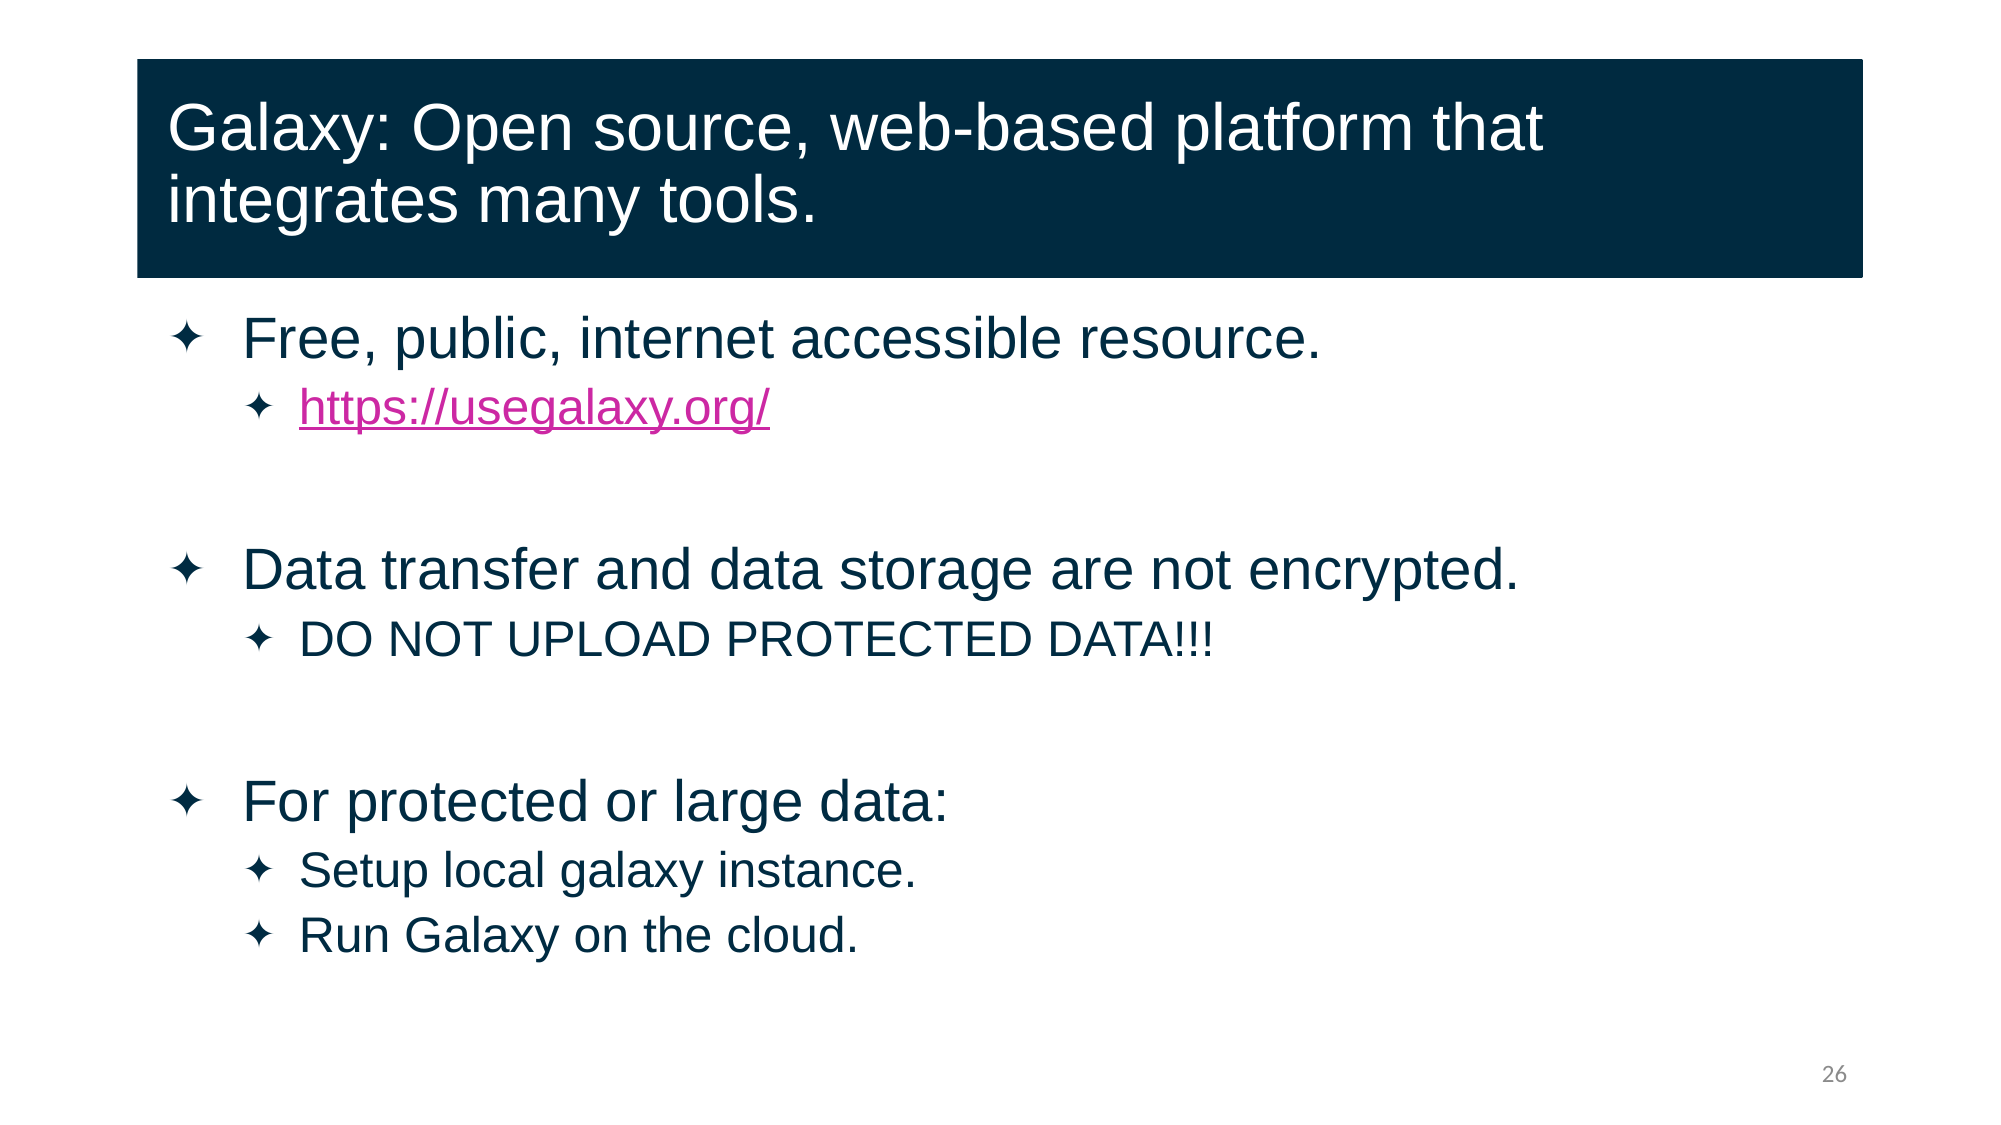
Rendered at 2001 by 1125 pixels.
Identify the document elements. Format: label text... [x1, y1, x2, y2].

list Free, public, internet accessible resource. https://usegalaxy.org/ Data transfer and data storage are not encrypted. DO NOT UPLOAD PROTECTED DATA!!! For protected or large data: Setup local galaxy instance. Run Galaxy on the cloud. [137, 307, 1863, 1016]
slide_number 26 [1412, 1042, 1863, 1103]
title Galaxy: Open source, web-based platform that integrates many tools. [137, 59, 1863, 278]
